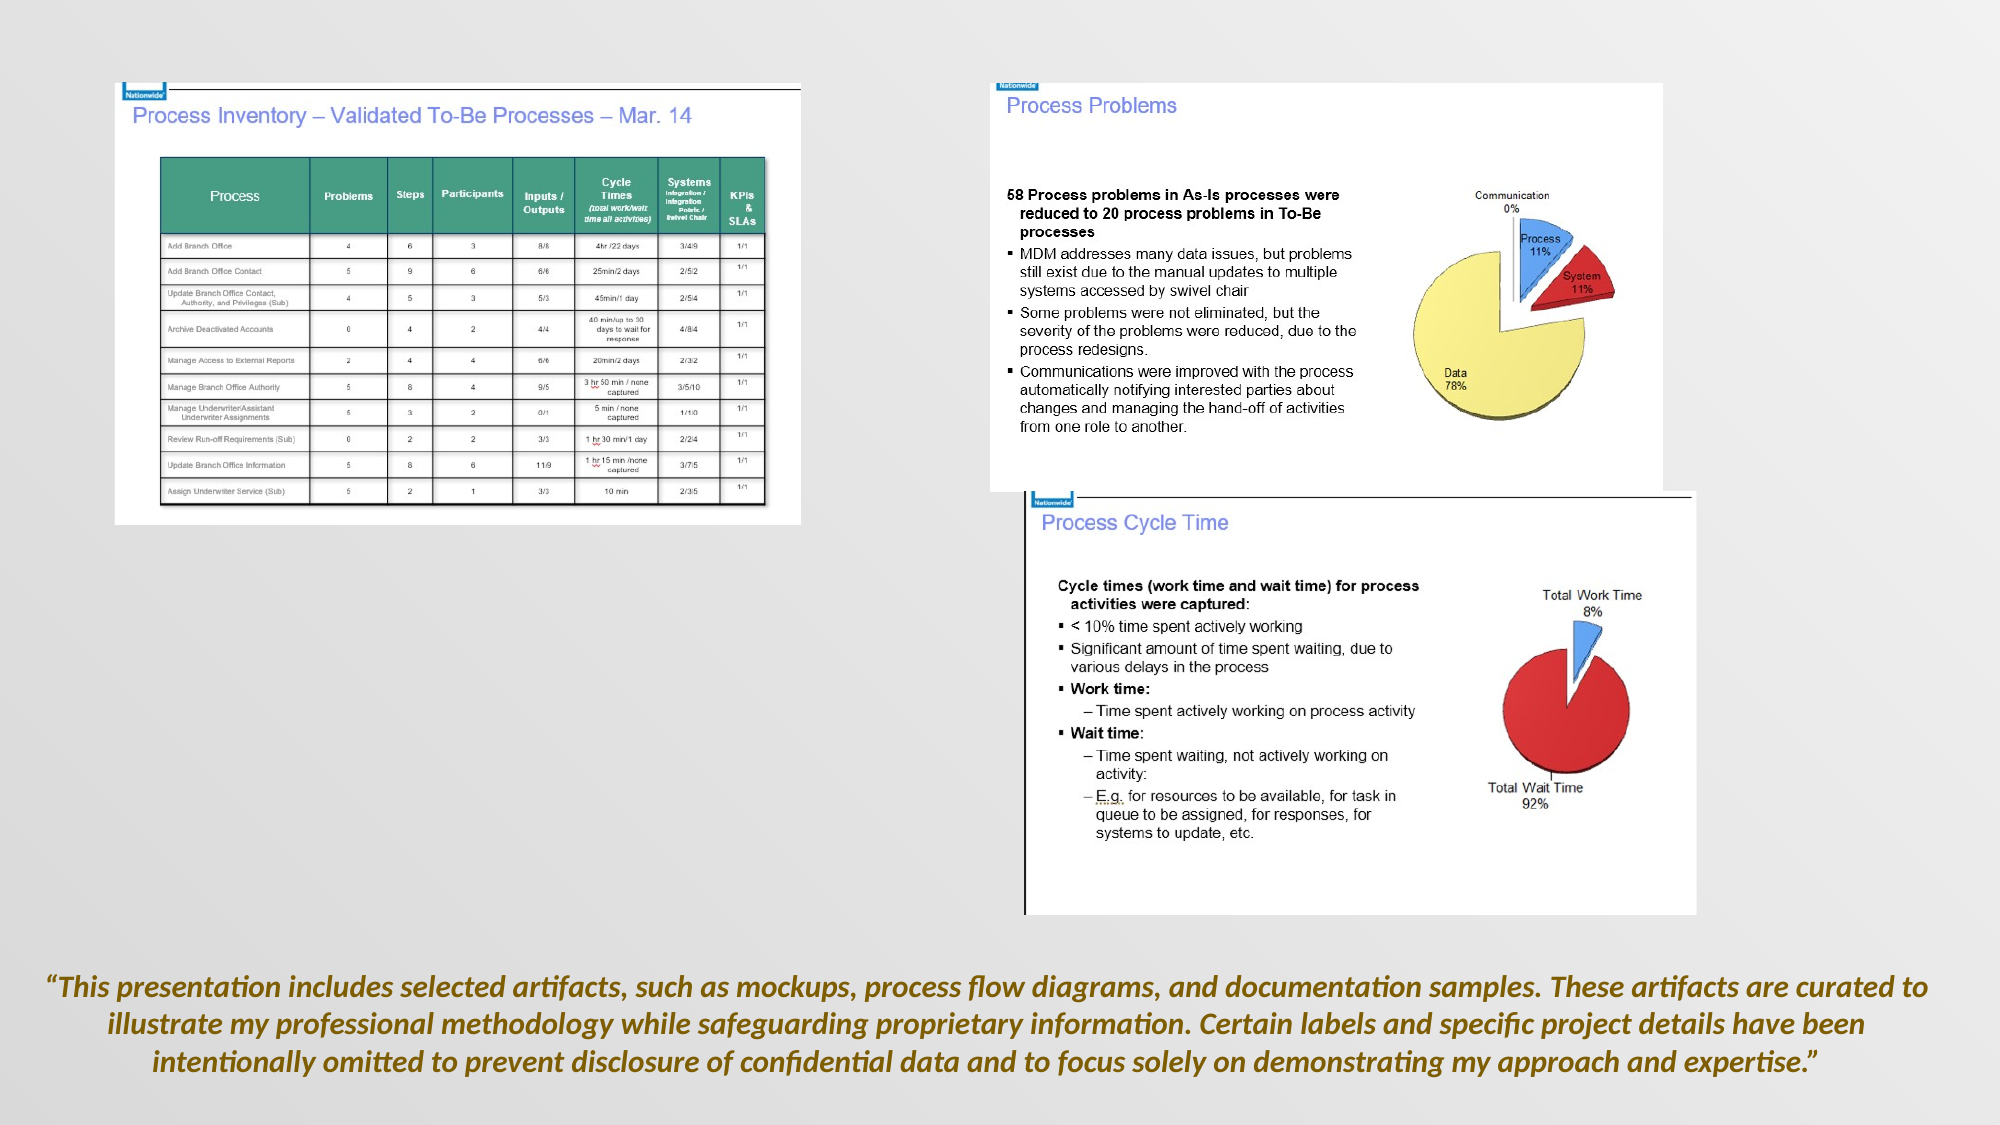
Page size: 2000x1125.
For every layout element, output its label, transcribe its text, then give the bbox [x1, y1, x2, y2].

picture [990, 83, 1697, 916]
picture [114, 82, 801, 525]
text_box “This presentation includes selected artifacts, such as mockups, process flow diagrams, and documentation samples. These artifacts are curated to illustrate my professional methodology while safeguarding proprietary information. Certain labels and specific project details have been intentionally omitted to prevent disclosure of confidential data and to focus solely on demonstrating my approach and expertise.” [24, 958, 1950, 1086]
